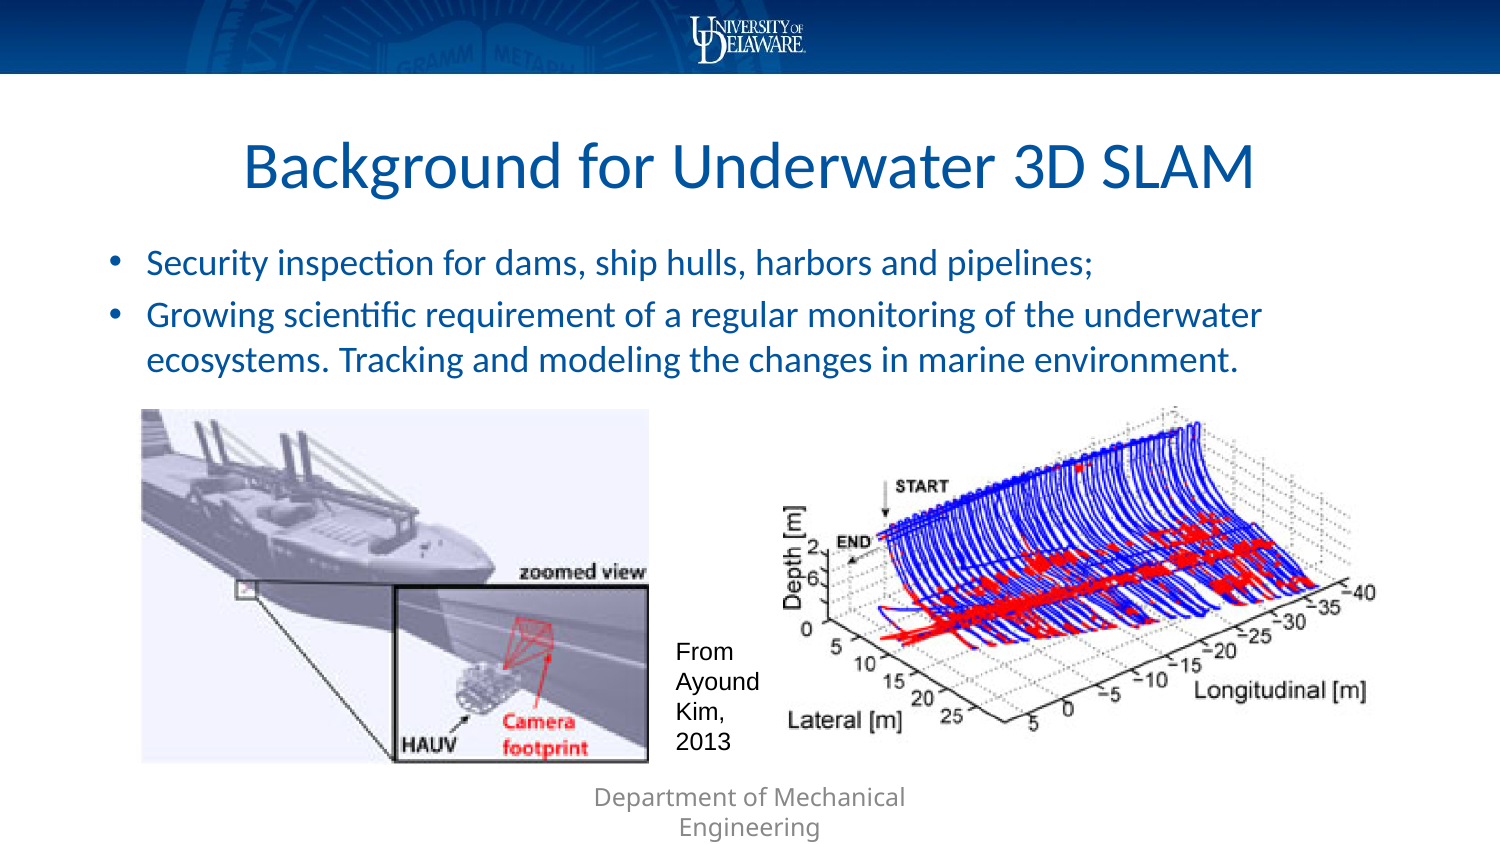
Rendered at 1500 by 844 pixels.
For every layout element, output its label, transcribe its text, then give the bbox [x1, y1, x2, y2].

picture [0, 0, 1500, 844]
text_box From Ayound Kim, 2013 [660, 628, 784, 763]
list Security inspection for dams, ship hulls, harbors and pipelines; Growing scientific requirement of a regular monitoring of the underwater ecosystems. Tracking and modeling the changes in marine environment. [75, 222, 1425, 406]
title Background for Underwater 3D SLAM [75, 101, 1425, 222]
